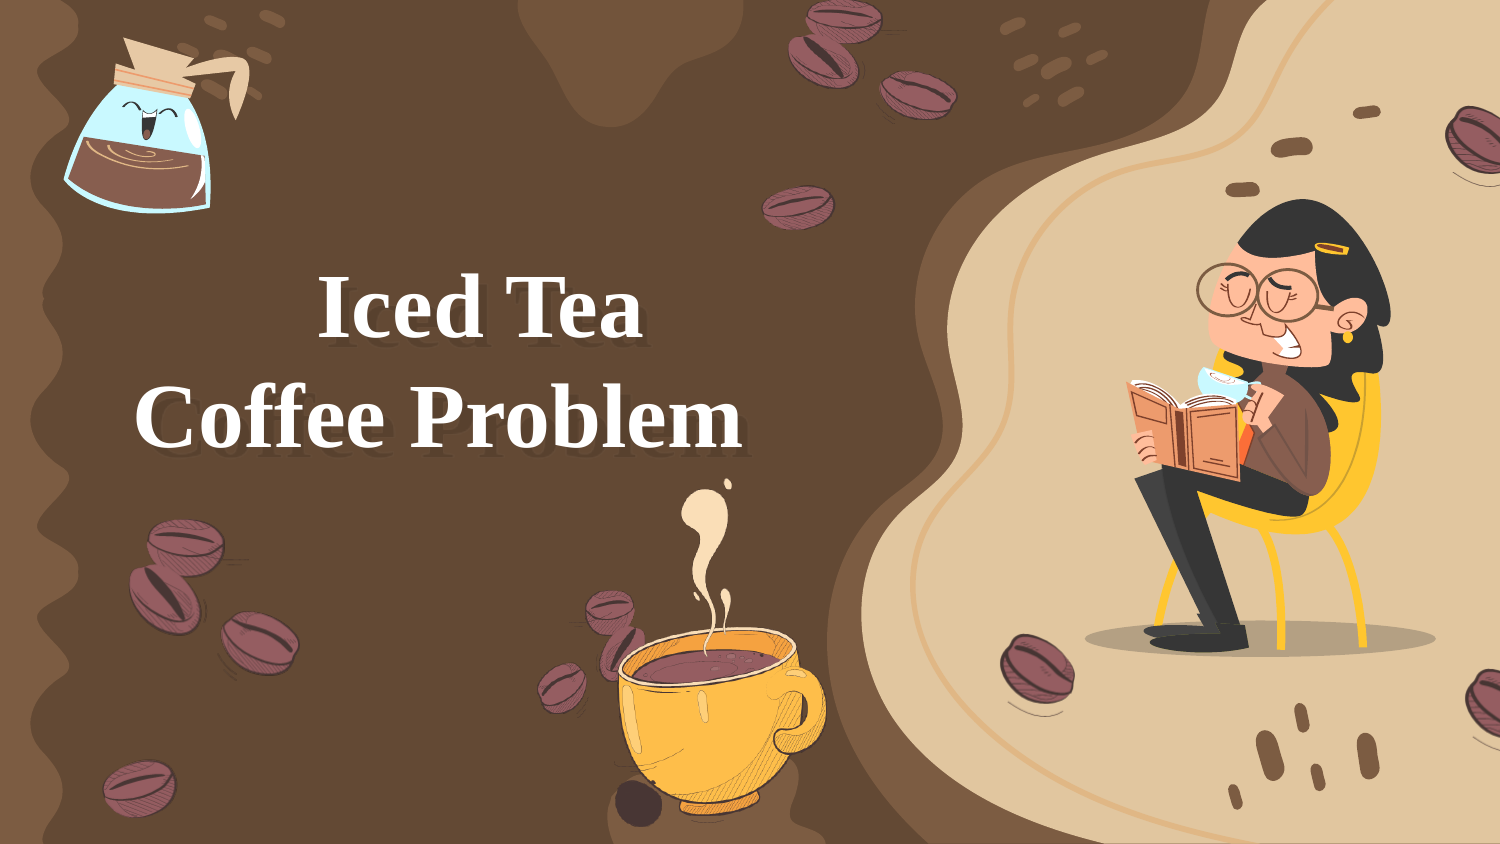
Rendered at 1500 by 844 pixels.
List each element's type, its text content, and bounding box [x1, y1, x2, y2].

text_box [63, 37, 250, 214]
picture [998, 633, 1075, 718]
picture [1464, 668, 1500, 752]
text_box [1084, 198, 1437, 658]
picture [101, 519, 301, 819]
picture [536, 478, 827, 827]
title Iced Tea Coffee Problem [116, 218, 827, 494]
picture [1444, 104, 1500, 188]
picture [761, 0, 960, 230]
